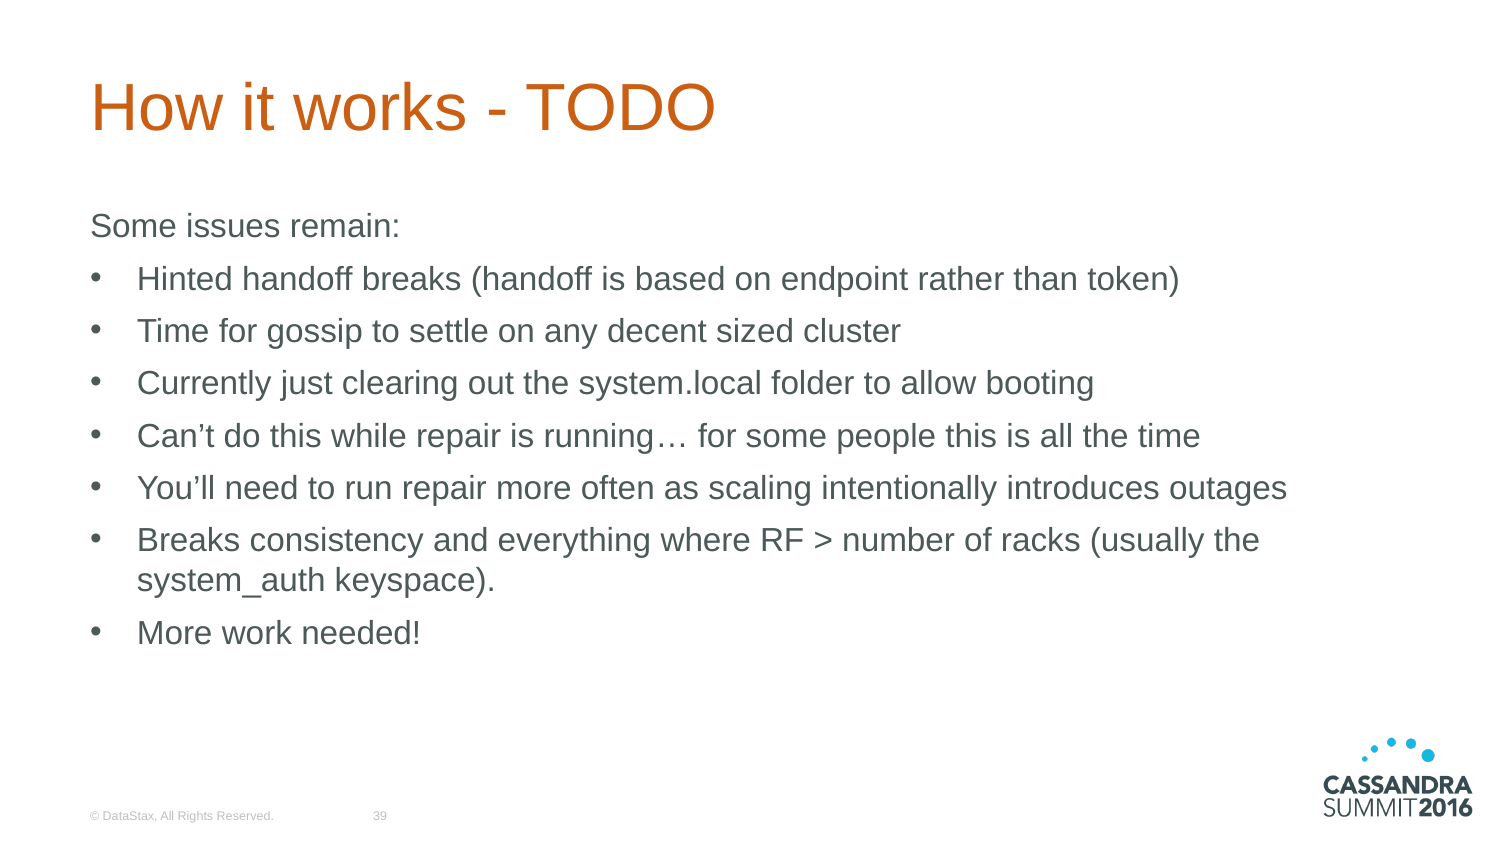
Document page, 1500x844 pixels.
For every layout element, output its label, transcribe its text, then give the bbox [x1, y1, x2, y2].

footer © DataStax, All Rights Reserved. [75, 793, 337, 839]
list Some issues remain: Hinted handoff breaks (handoff is based on endpoint rather than token) Time for gossip to settle on any decent sized cluster Currently just clearing out the system.local folder to allow booting Can’t do this while repair is running… for some people this is all the time You’ll need to run repair more often as scaling intentionally introduces outages Breaks consistency and everything where RF > number of racks (usually the system_auth keyspace). More work needed! [75, 196, 1425, 722]
title How it works - TODO [75, 33, 1425, 175]
picture [1320, 734, 1475, 819]
slide_number 39 [346, 793, 414, 839]
